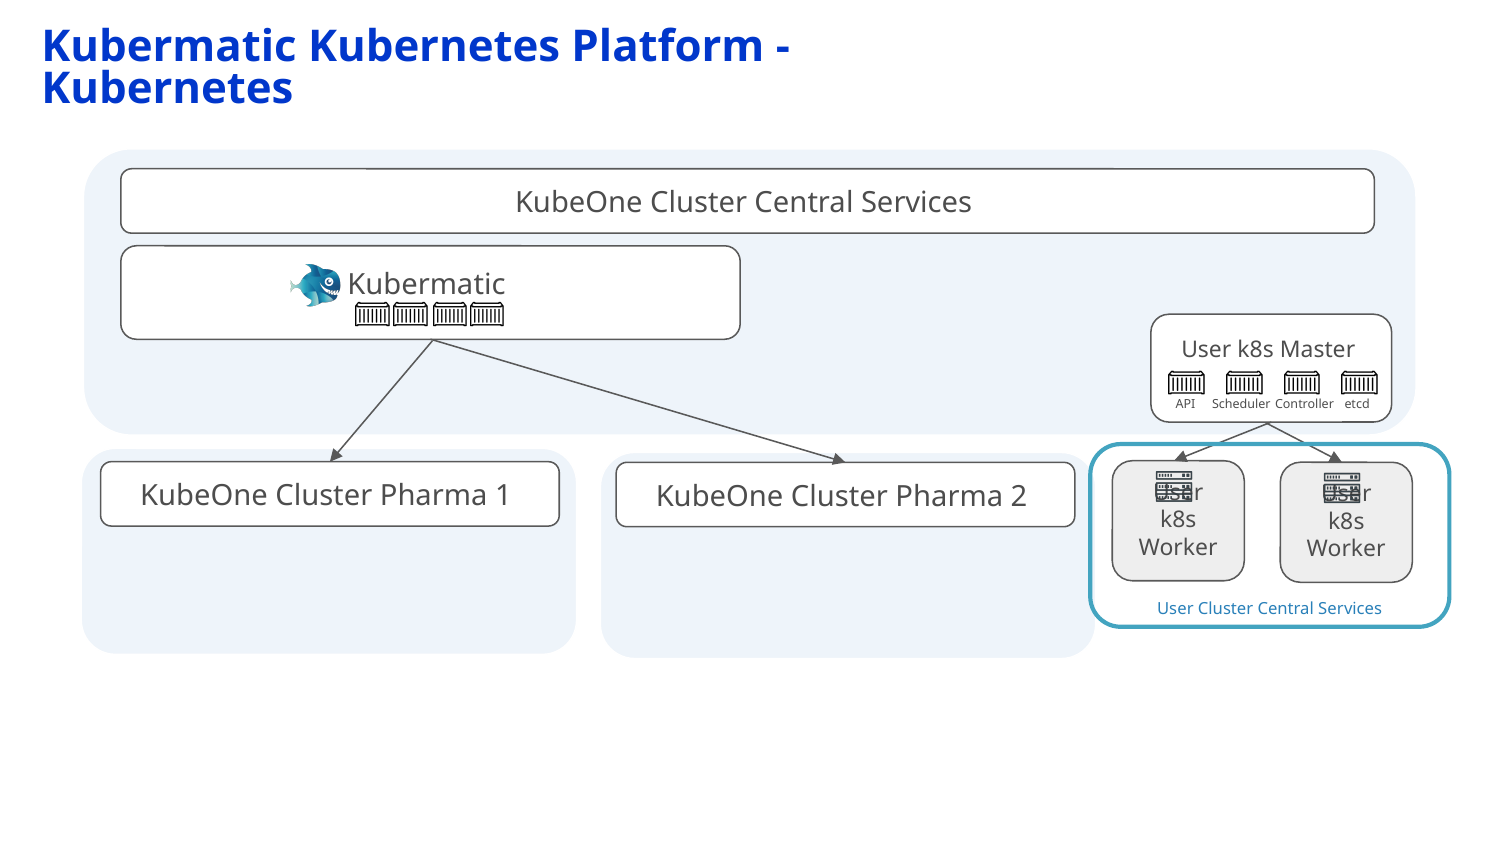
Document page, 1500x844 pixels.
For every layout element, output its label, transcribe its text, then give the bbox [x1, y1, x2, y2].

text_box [430, 339, 846, 463]
text_box [81, 448, 577, 655]
title Kubermatic Kubernetes Platform - Kubernetes [41, 27, 792, 83]
text_box [83, 148, 1417, 436]
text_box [1280, 462, 1413, 583]
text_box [355, 297, 505, 332]
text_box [329, 340, 427, 462]
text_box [1173, 421, 1266, 462]
text_box KubeOne Cluster Pharma 2 [616, 462, 1075, 527]
text_box KubeOne Cluster Pharma 1 [100, 461, 560, 527]
picture [289, 264, 344, 310]
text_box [1150, 313, 1395, 423]
text_box [600, 452, 1096, 659]
text_box User Cluster Central Services [1090, 444, 1450, 627]
text_box Kubermatic [120, 245, 741, 340]
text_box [1112, 460, 1245, 581]
text_box KubeOne Cluster Central Services [120, 168, 1375, 234]
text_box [1265, 422, 1343, 463]
